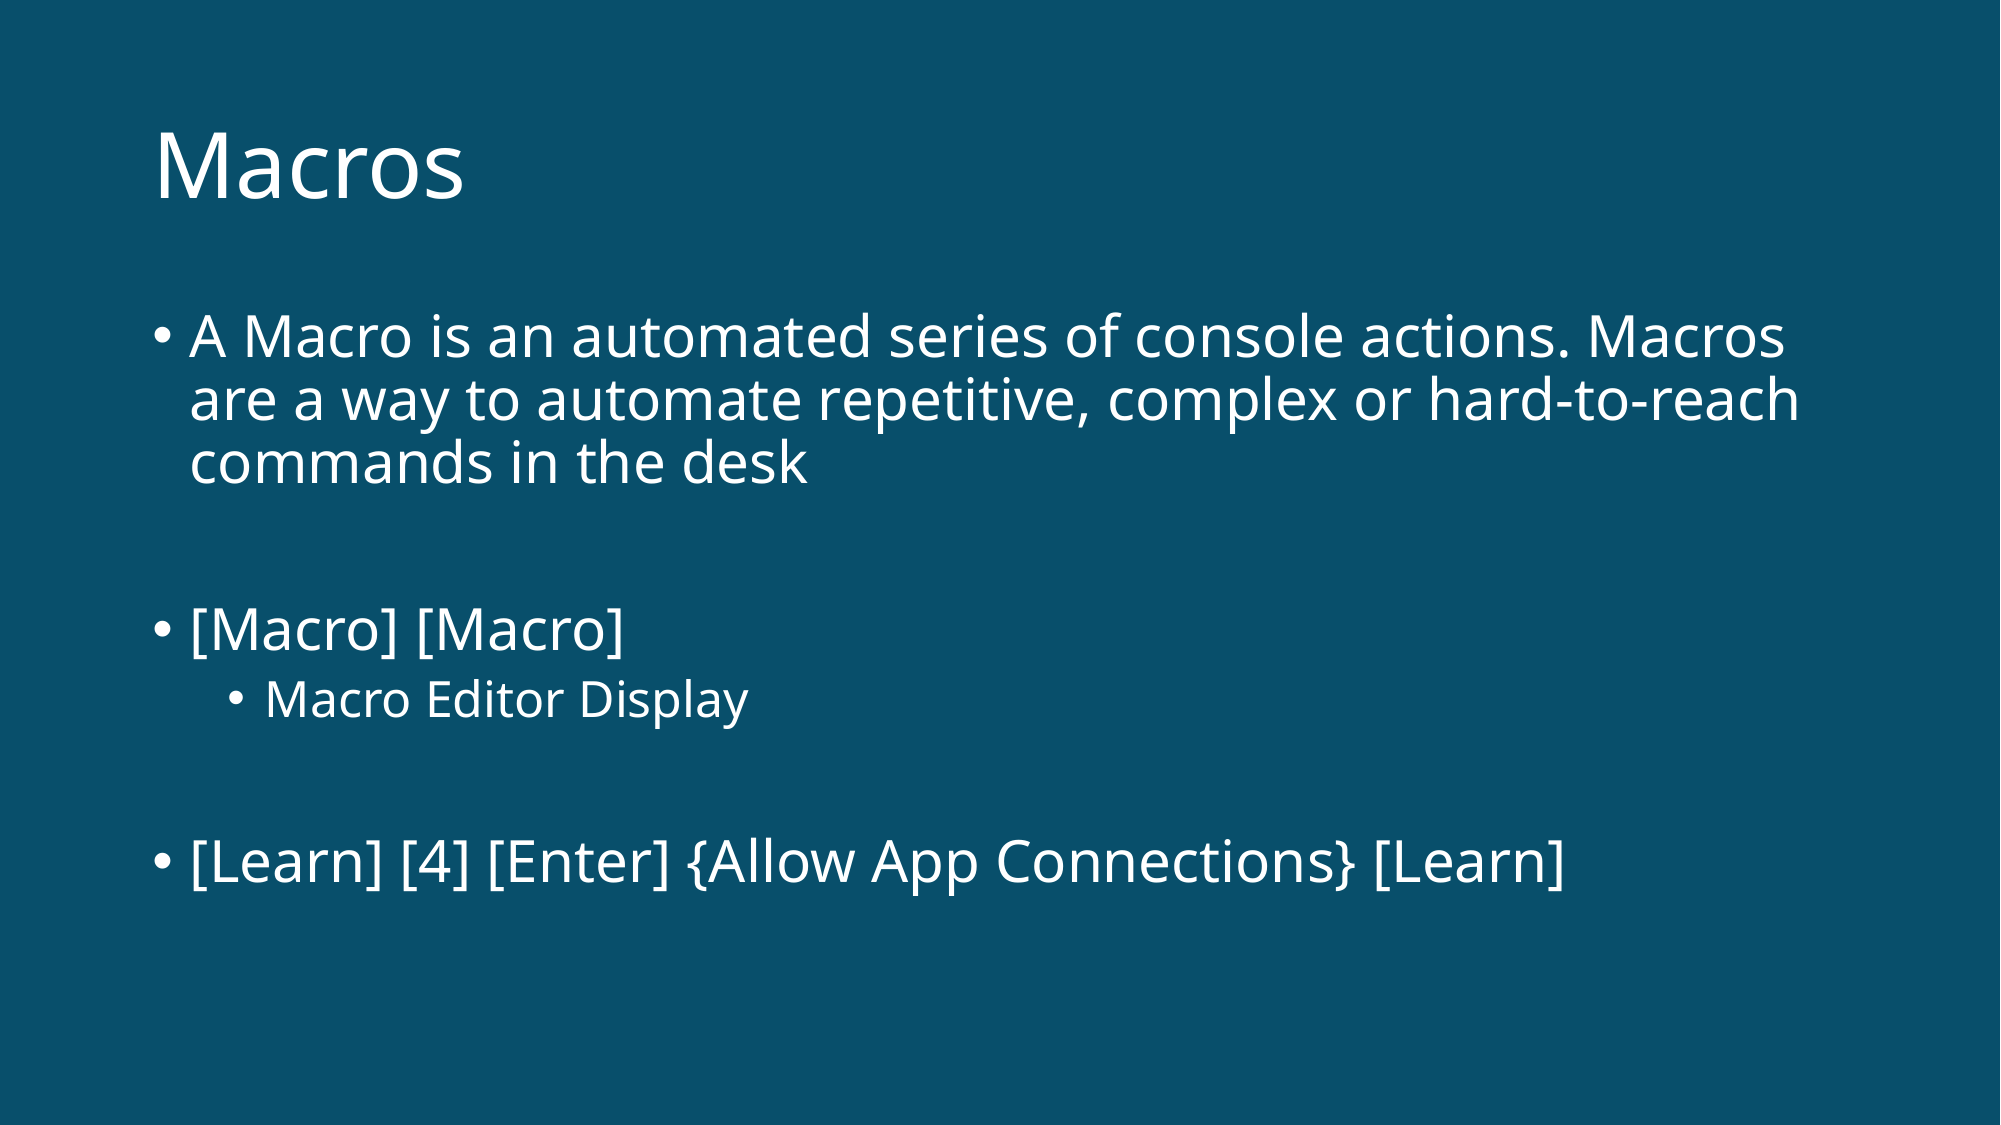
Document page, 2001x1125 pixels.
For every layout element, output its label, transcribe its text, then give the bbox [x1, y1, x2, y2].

list A Macro is an automated series of console actions. Macros are a way to automate repetitive, complex or hard-to-reach commands in the desk [Macro] [Macro] Macro Editor Display [Learn] [4] [Enter] {Allow App Connections} [Learn] [137, 299, 1863, 1014]
title Macros [137, 59, 1863, 278]
